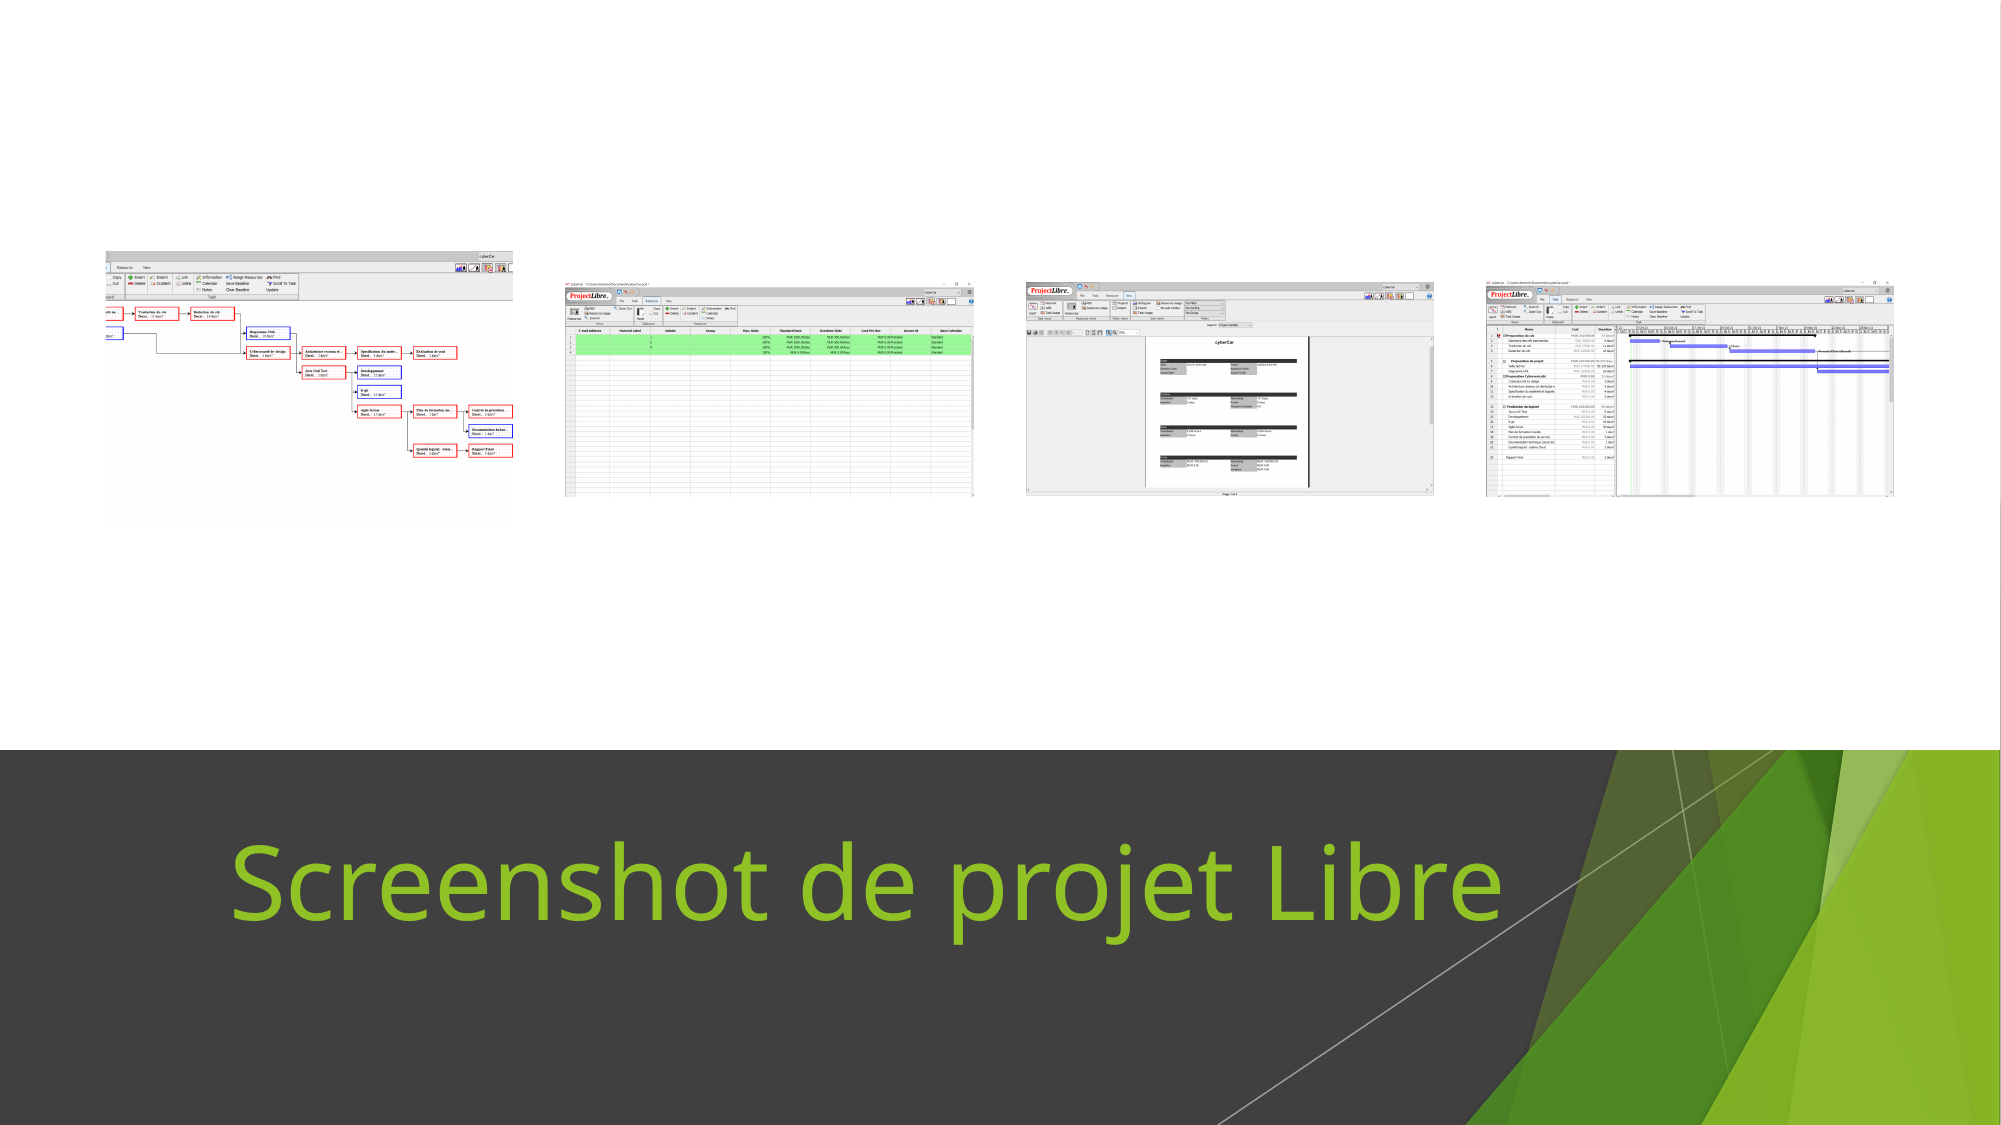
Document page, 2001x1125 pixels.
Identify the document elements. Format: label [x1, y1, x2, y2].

picture [1485, 280, 1895, 498]
text_box [0, 0, 1214, 1125]
picture [565, 280, 974, 497]
text_box [1217, 0, 2000, 1125]
picture [1025, 281, 1434, 496]
list [104, 250, 514, 528]
